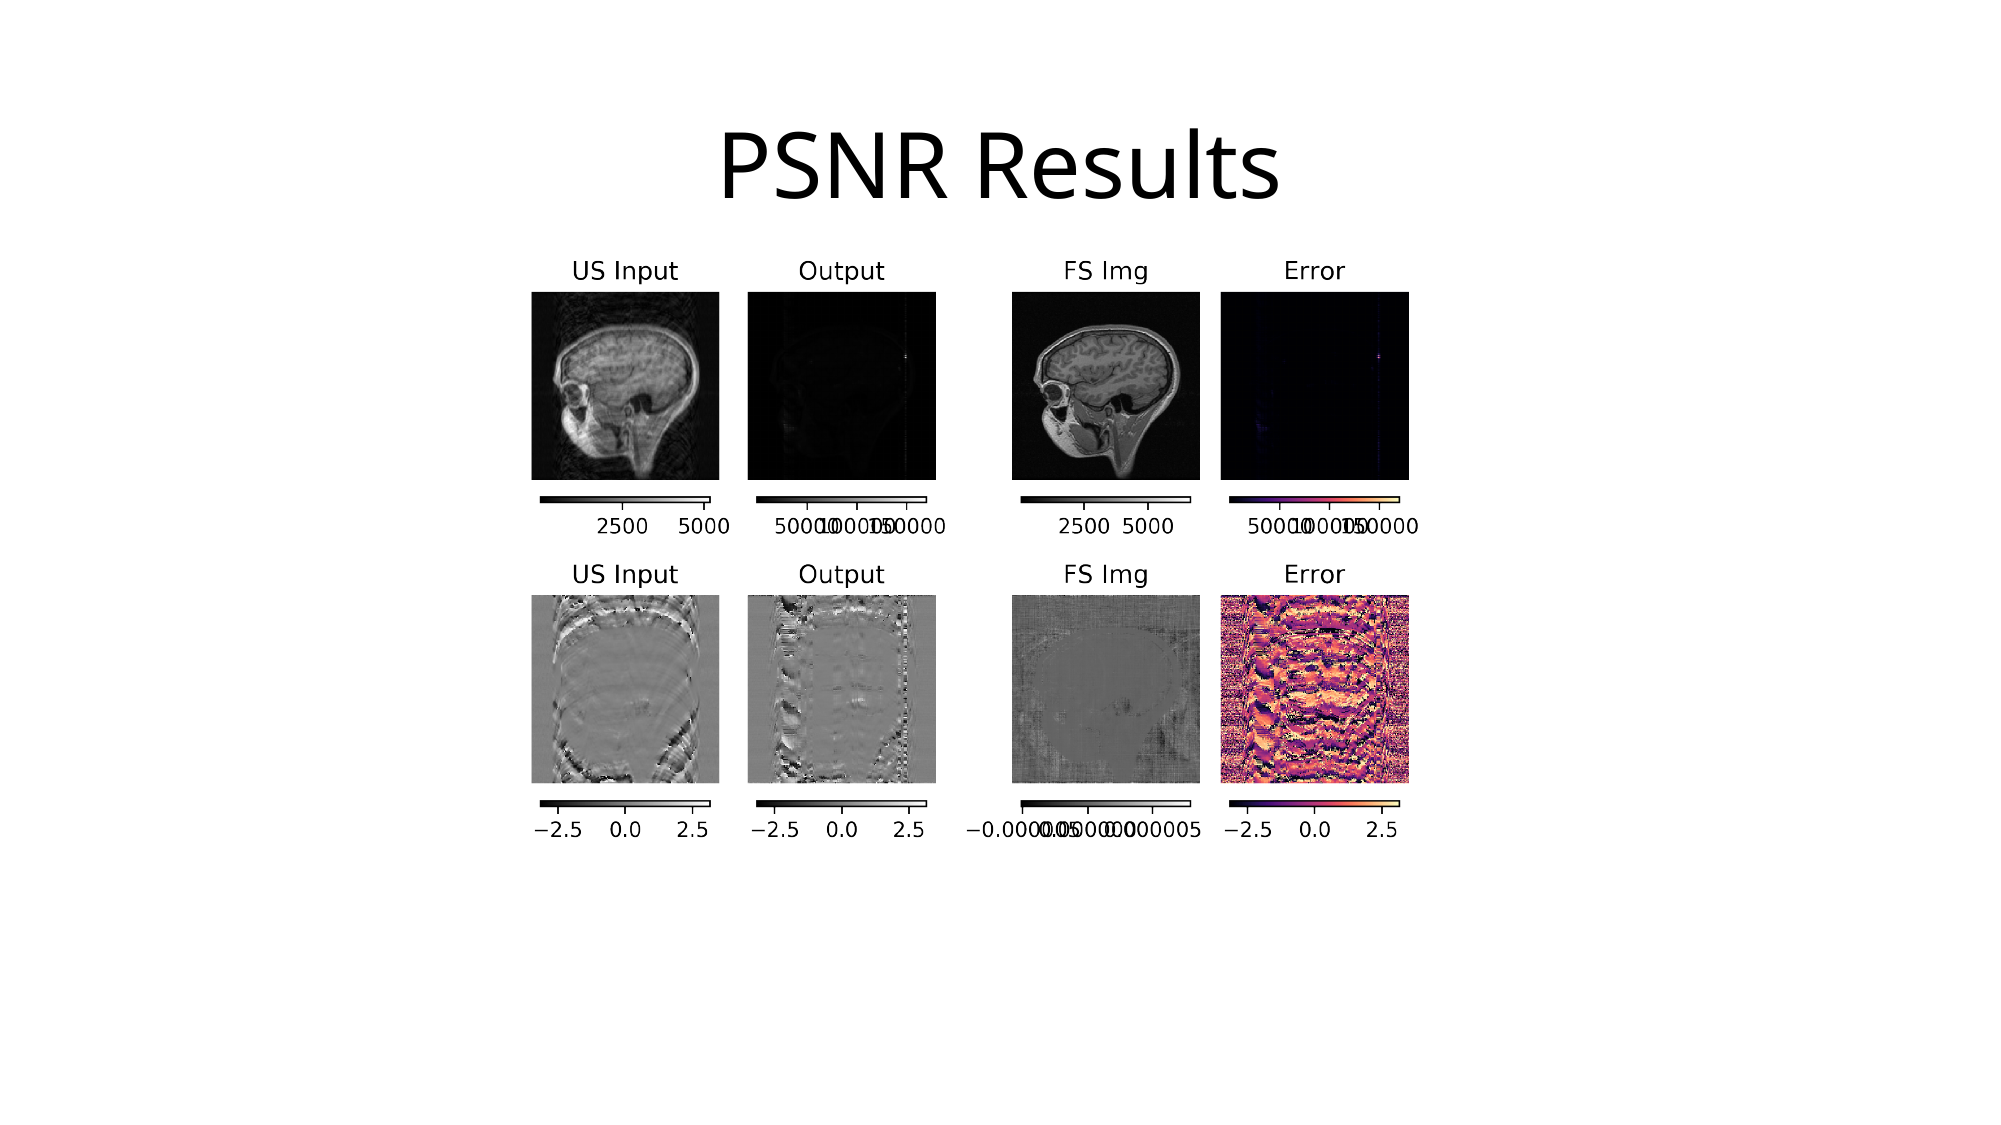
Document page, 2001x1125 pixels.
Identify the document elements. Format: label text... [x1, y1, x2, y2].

title PSNR Results [137, 59, 1863, 278]
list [516, 245, 1434, 856]
